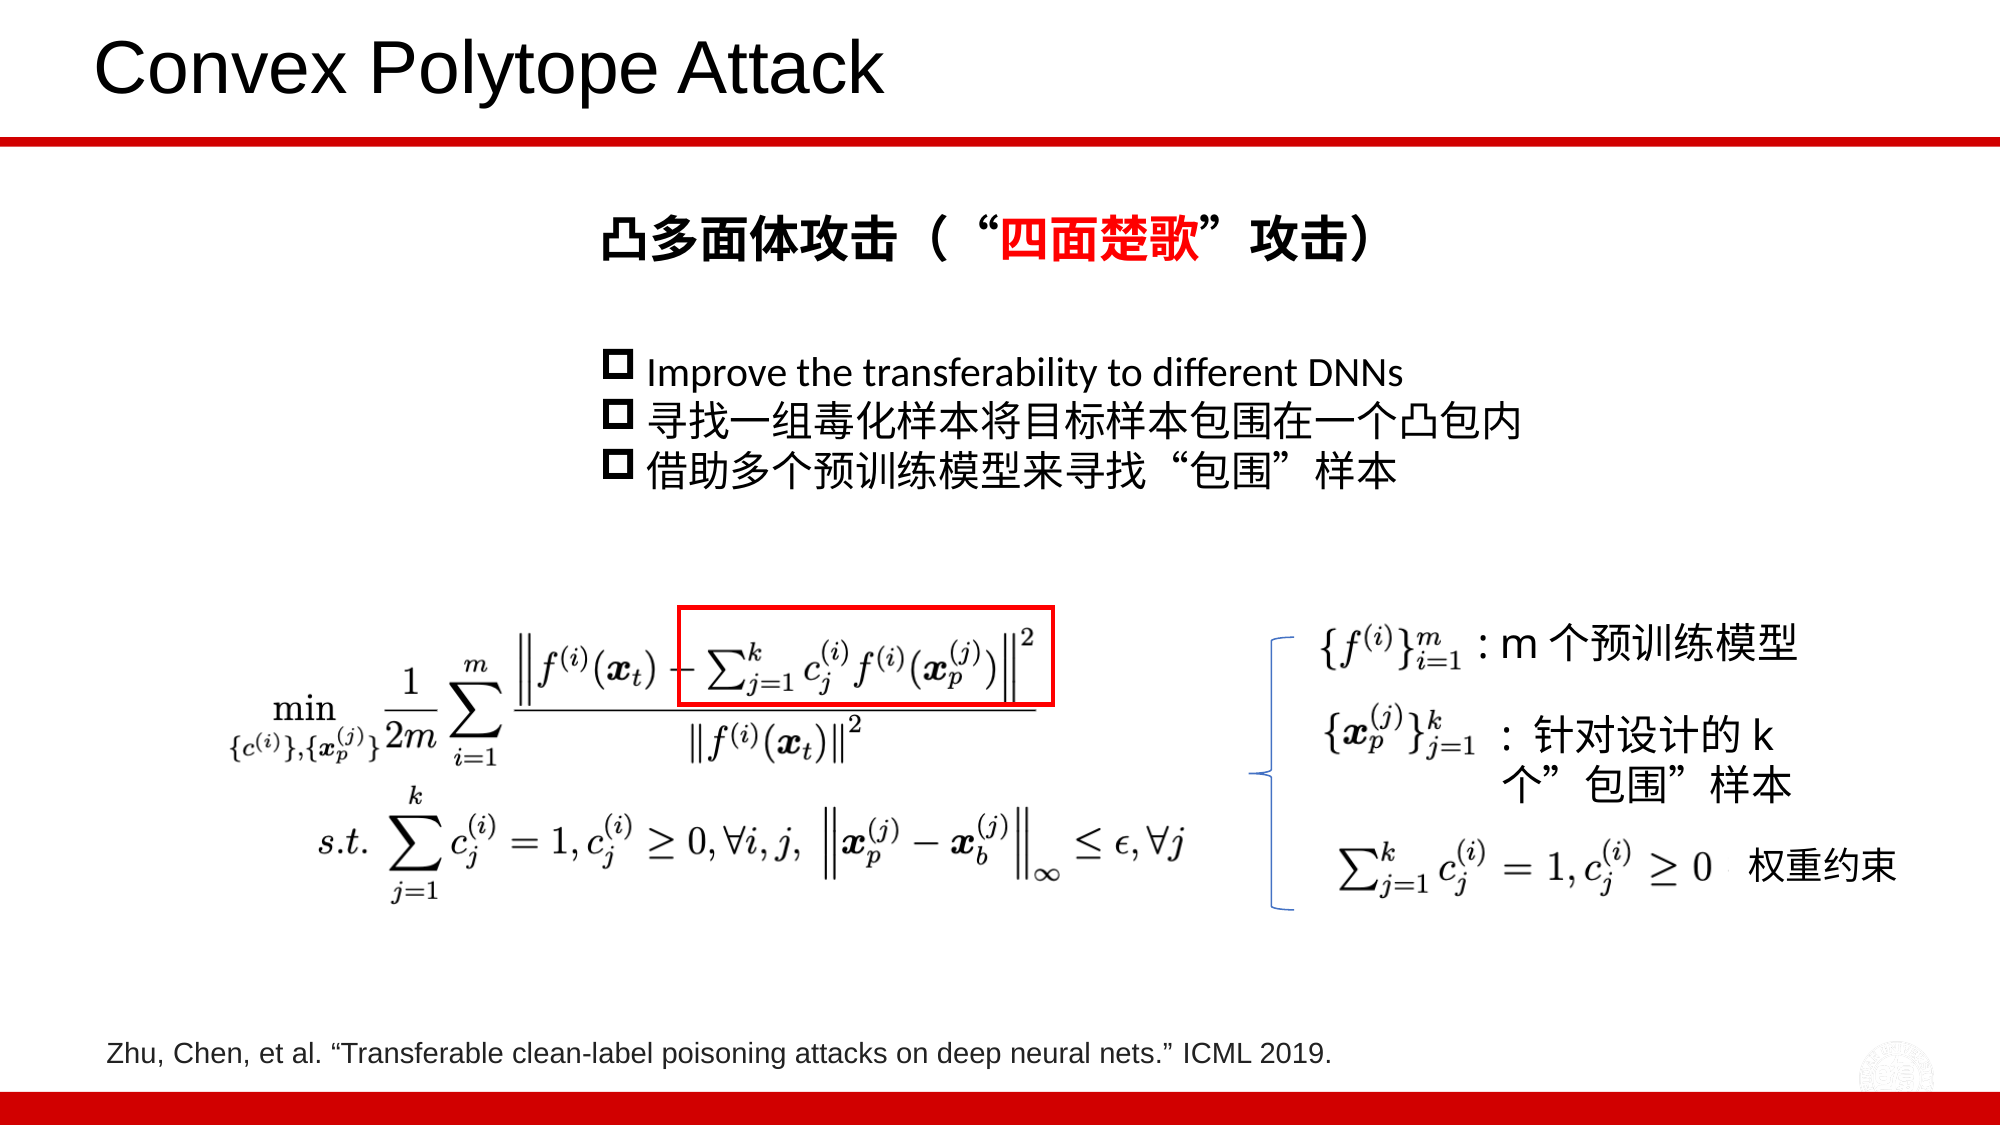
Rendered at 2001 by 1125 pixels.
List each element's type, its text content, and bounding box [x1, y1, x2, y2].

picture [191, 604, 1235, 917]
text_box Improve the transferability to different DNNs 寻找一组毒化样本将目标样本包围在一个凸包内 借助多个预训练模型来寻找“包围”样本 [584, 337, 1539, 503]
text_box 权重约束 [1733, 834, 1914, 895]
text_box : m个预训练模型 [1462, 609, 1814, 675]
text_box [1248, 636, 1295, 911]
picture [1315, 693, 1487, 765]
picture [1305, 615, 1466, 679]
text_box 凸多面体攻击（“四面楚歌”攻击） [585, 200, 1415, 276]
text_box Zhu, Chen, et al. “Transferable clean-label poisoning attacks on deep neural nets.” ICML 2019. [91, 1026, 1348, 1077]
title Convex Polytope Attack [78, 21, 1520, 116]
picture [1328, 831, 1729, 914]
